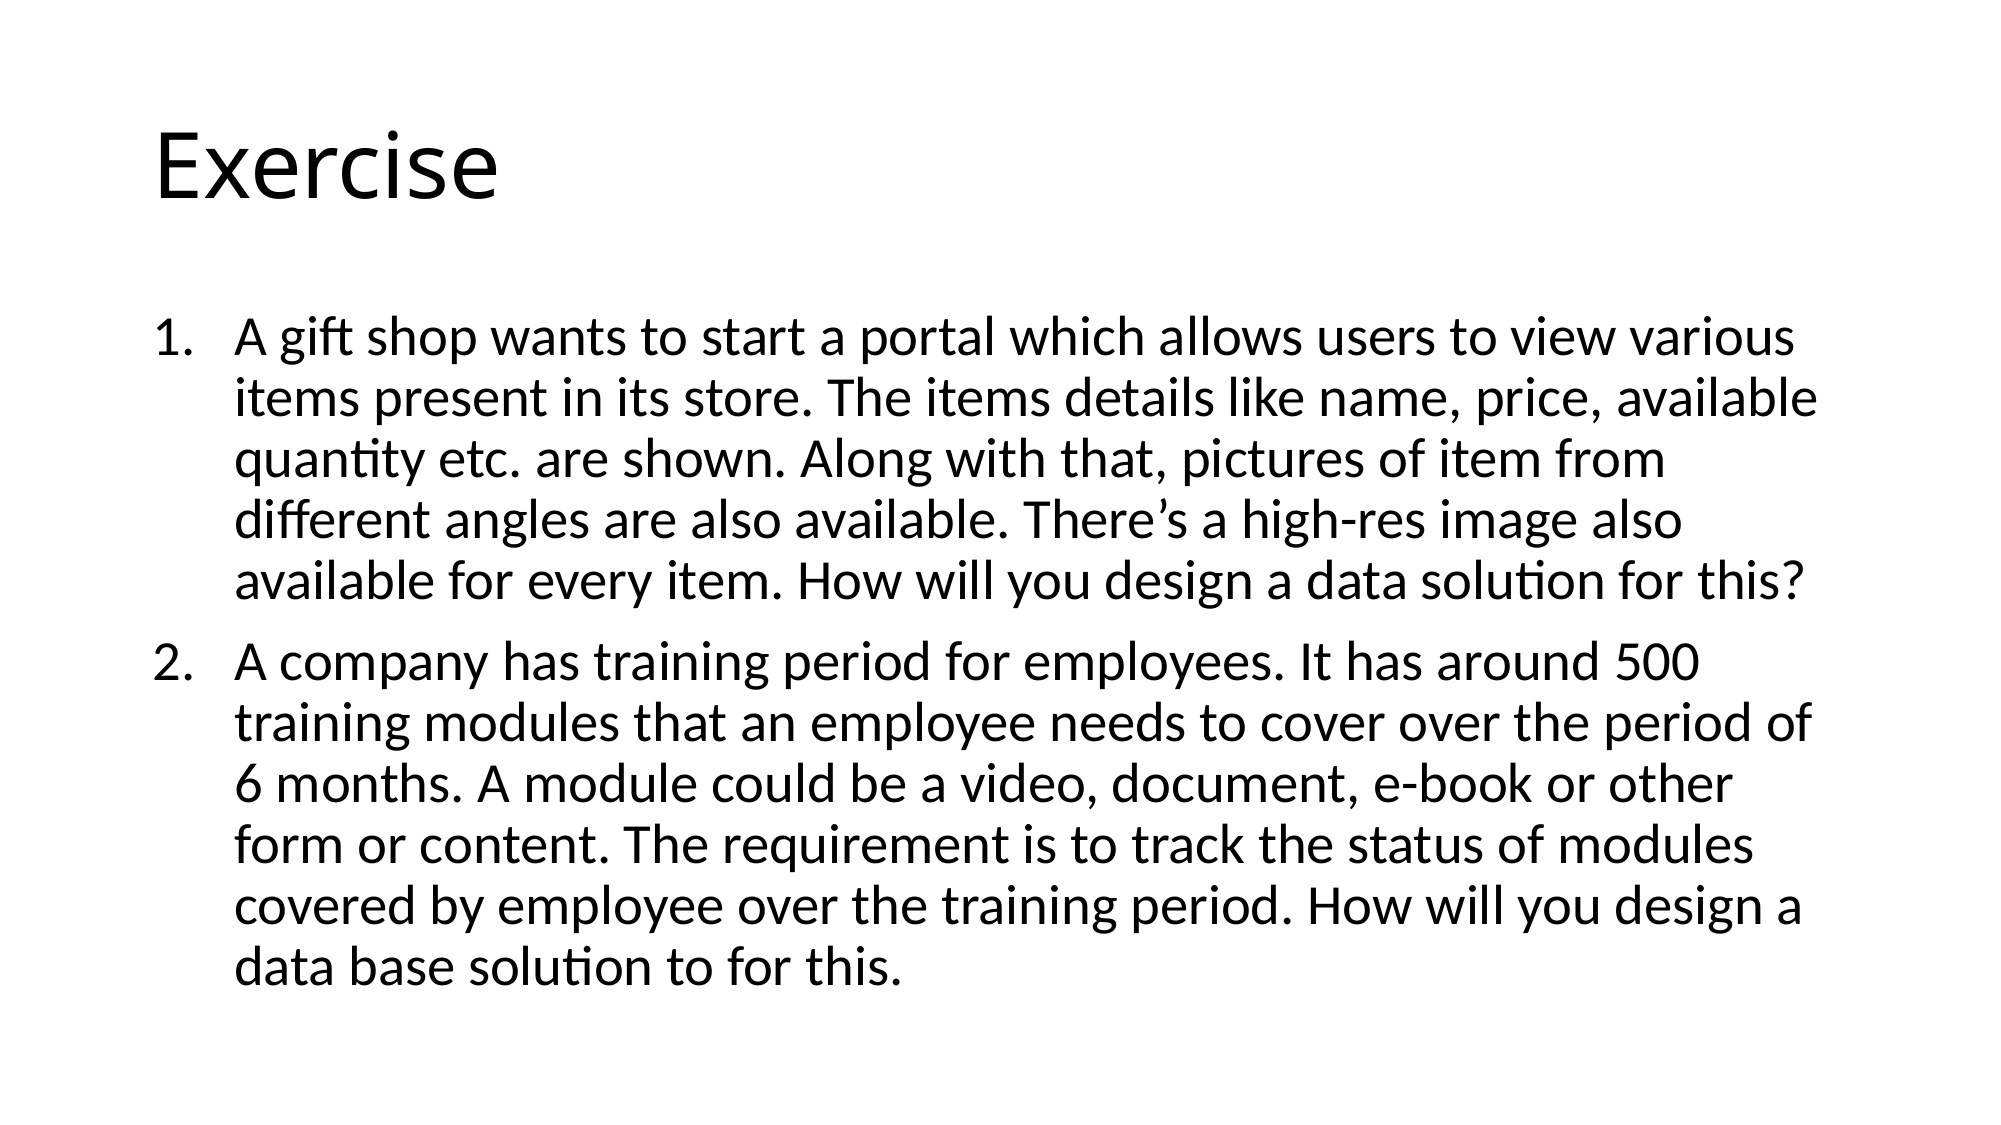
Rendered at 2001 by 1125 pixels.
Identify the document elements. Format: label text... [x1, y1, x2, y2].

title Exercise [137, 59, 1863, 278]
list A gift shop wants to start a portal which allows users to view various items present in its store. The items details like name, price, available quantity etc. are shown. Along with that, pictures of item from different angles are also available. There’s a high-res image also available for every item. How will you design a data solution for this? A company has training period for employees. It has around 500 training modules that an employee needs to cover over the period of 6 months. A module could be a video, document, e-book or other form or content. The requirement is to track the status of modules covered by employee over the training period. How will you design a data base solution to for this. [137, 299, 1863, 1014]
